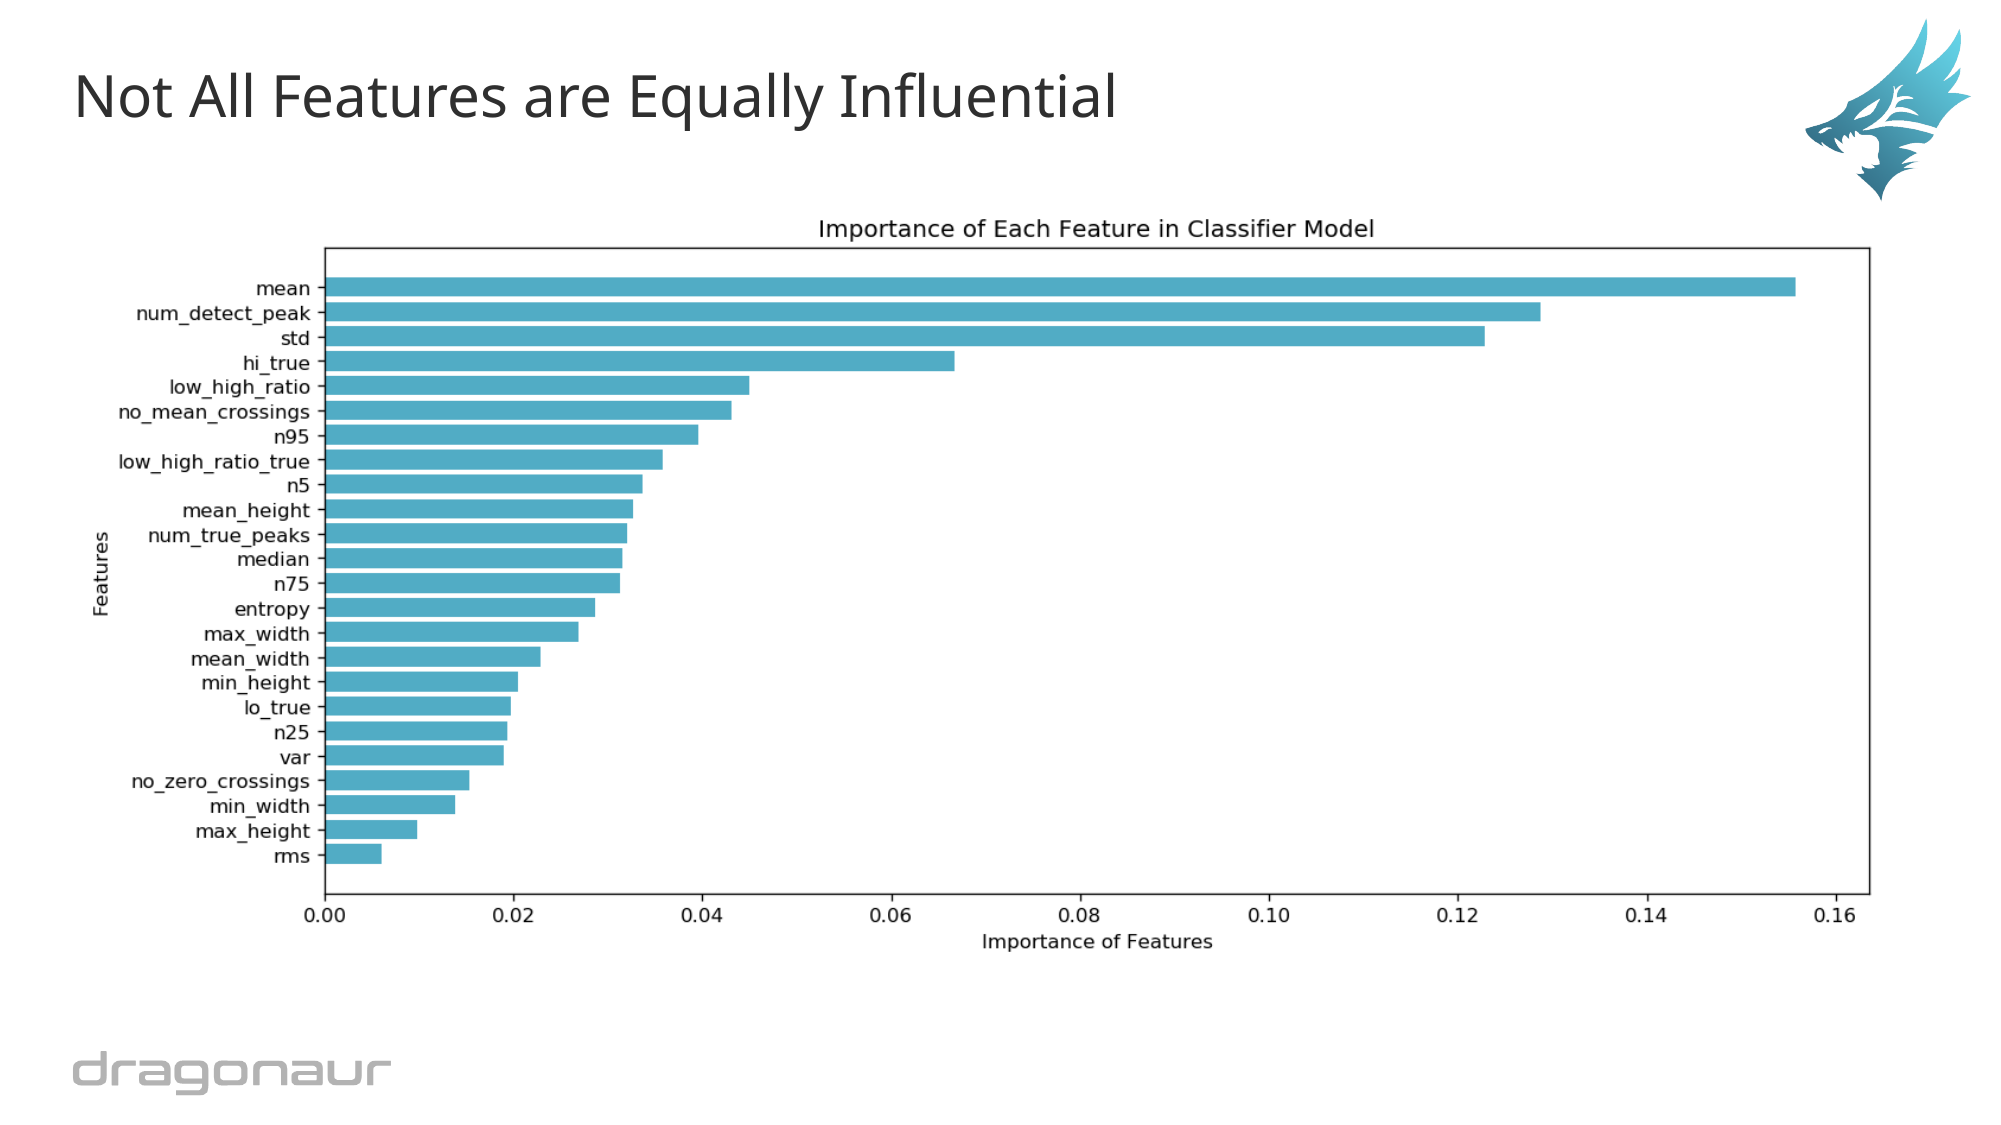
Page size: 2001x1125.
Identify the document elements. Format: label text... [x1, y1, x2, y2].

picture [1796, 18, 1981, 202]
title Not All Features are Equally Influential [58, 59, 1947, 160]
picture [78, 205, 1887, 965]
